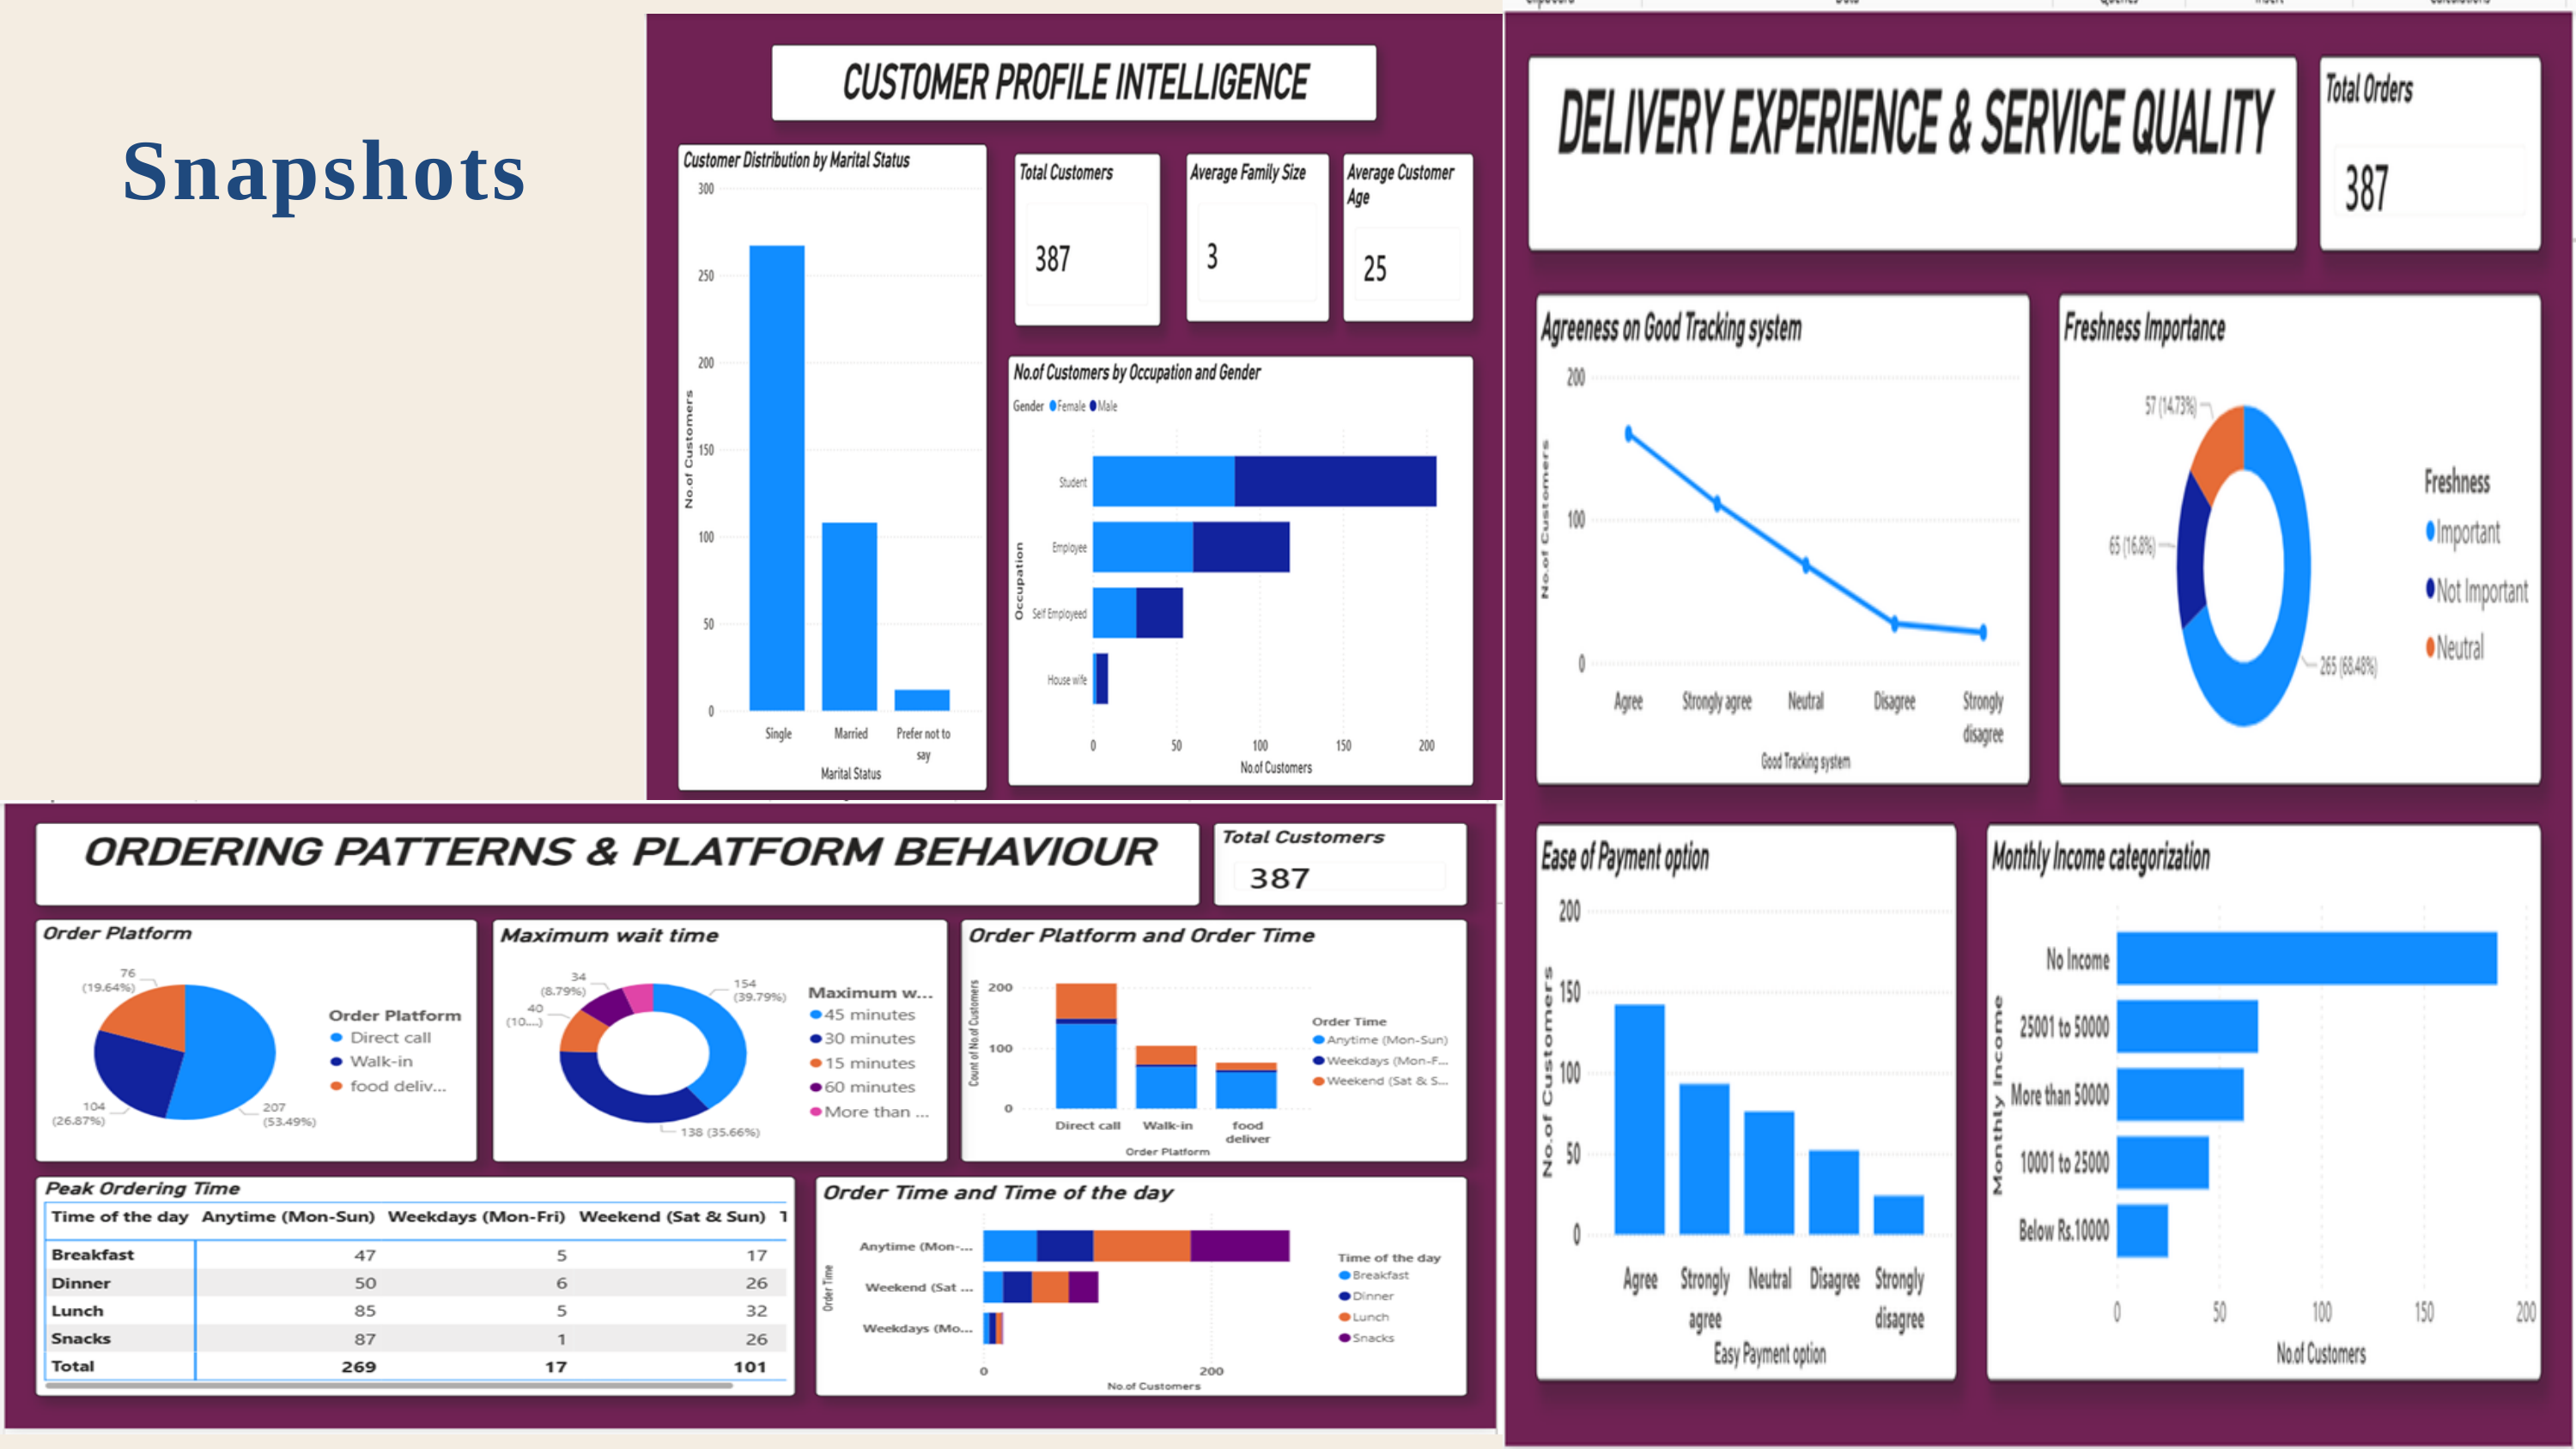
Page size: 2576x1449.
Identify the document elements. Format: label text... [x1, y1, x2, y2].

text_box [0, 800, 1502, 1434]
text_box [644, 14, 1502, 800]
text_box Snapshots [0, 88, 712, 217]
text_box [1502, 0, 2576, 1449]
